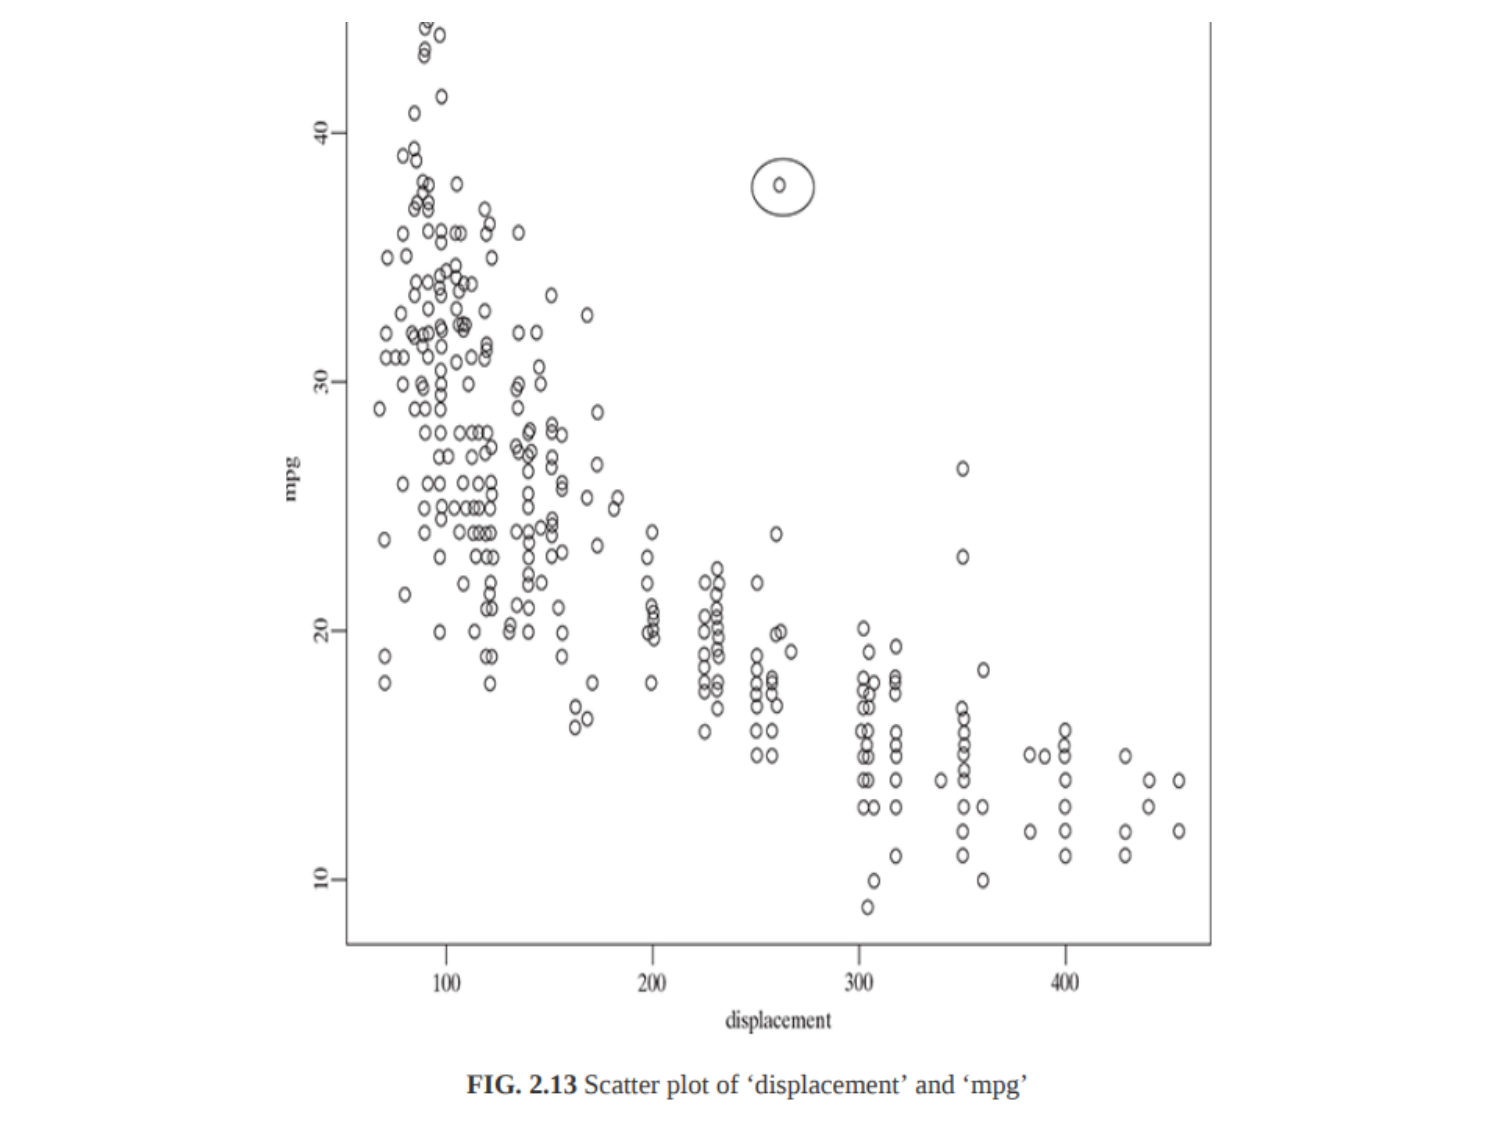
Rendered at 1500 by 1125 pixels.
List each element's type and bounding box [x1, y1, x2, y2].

picture [259, 22, 1241, 1103]
